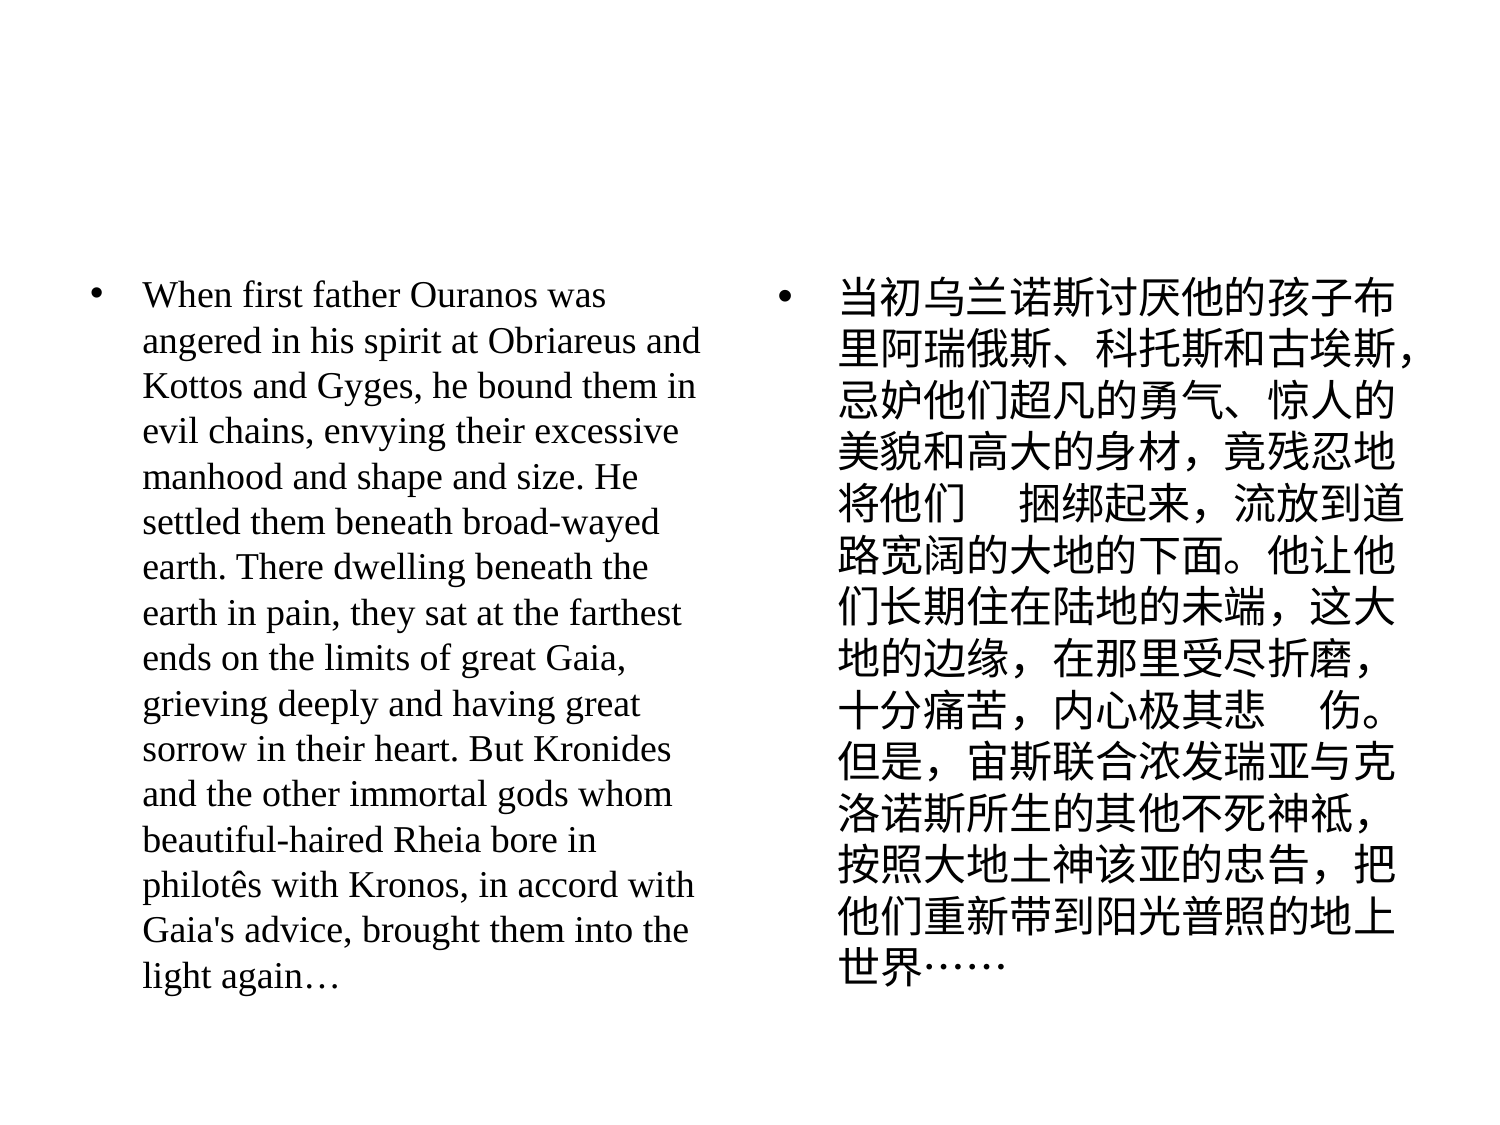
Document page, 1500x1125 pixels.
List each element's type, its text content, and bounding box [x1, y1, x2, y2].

list 当初乌兰诺斯讨厌他的孩⼦布⾥阿瑞俄斯、科托斯和古埃斯，忌妒他们超凡的勇⽓、惊⼈的美貌和⾼⼤的⾝材，竟残忍地将他们 捆绑起来，流放到道路宽阔的⼤地的下⾯。他让他们长期住在陆地的未端，这⼤地的边缘，在那⾥受尽折磨，⼗分痛苦，内⼼极其悲 伤。但是，宙斯联合浓发瑞亚与克洛诺斯所⽣的其他不死神祗，按照⼤地⼟神该亚的忠告，把他们重新带到阳光普照的地上世界…… [762, 262, 1425, 1005]
list When first father Ouranos was angered in his spirit at Obriareus and Kottos and Gyges, he bound them in evil chains, envying their excessive manhood and shape and size. He settled them beneath broad-wayed earth. There dwelling beneath the earth in pain, they sat at the farthest ends on the limits of great Gaia, grieving deeply and having great sorrow in their heart. But Kronides and the other immortal gods whom beautiful-haired Rheia bore in philotês with Kronos, in accord with Gaia's advice, brought them into the light again… [75, 262, 738, 1005]
